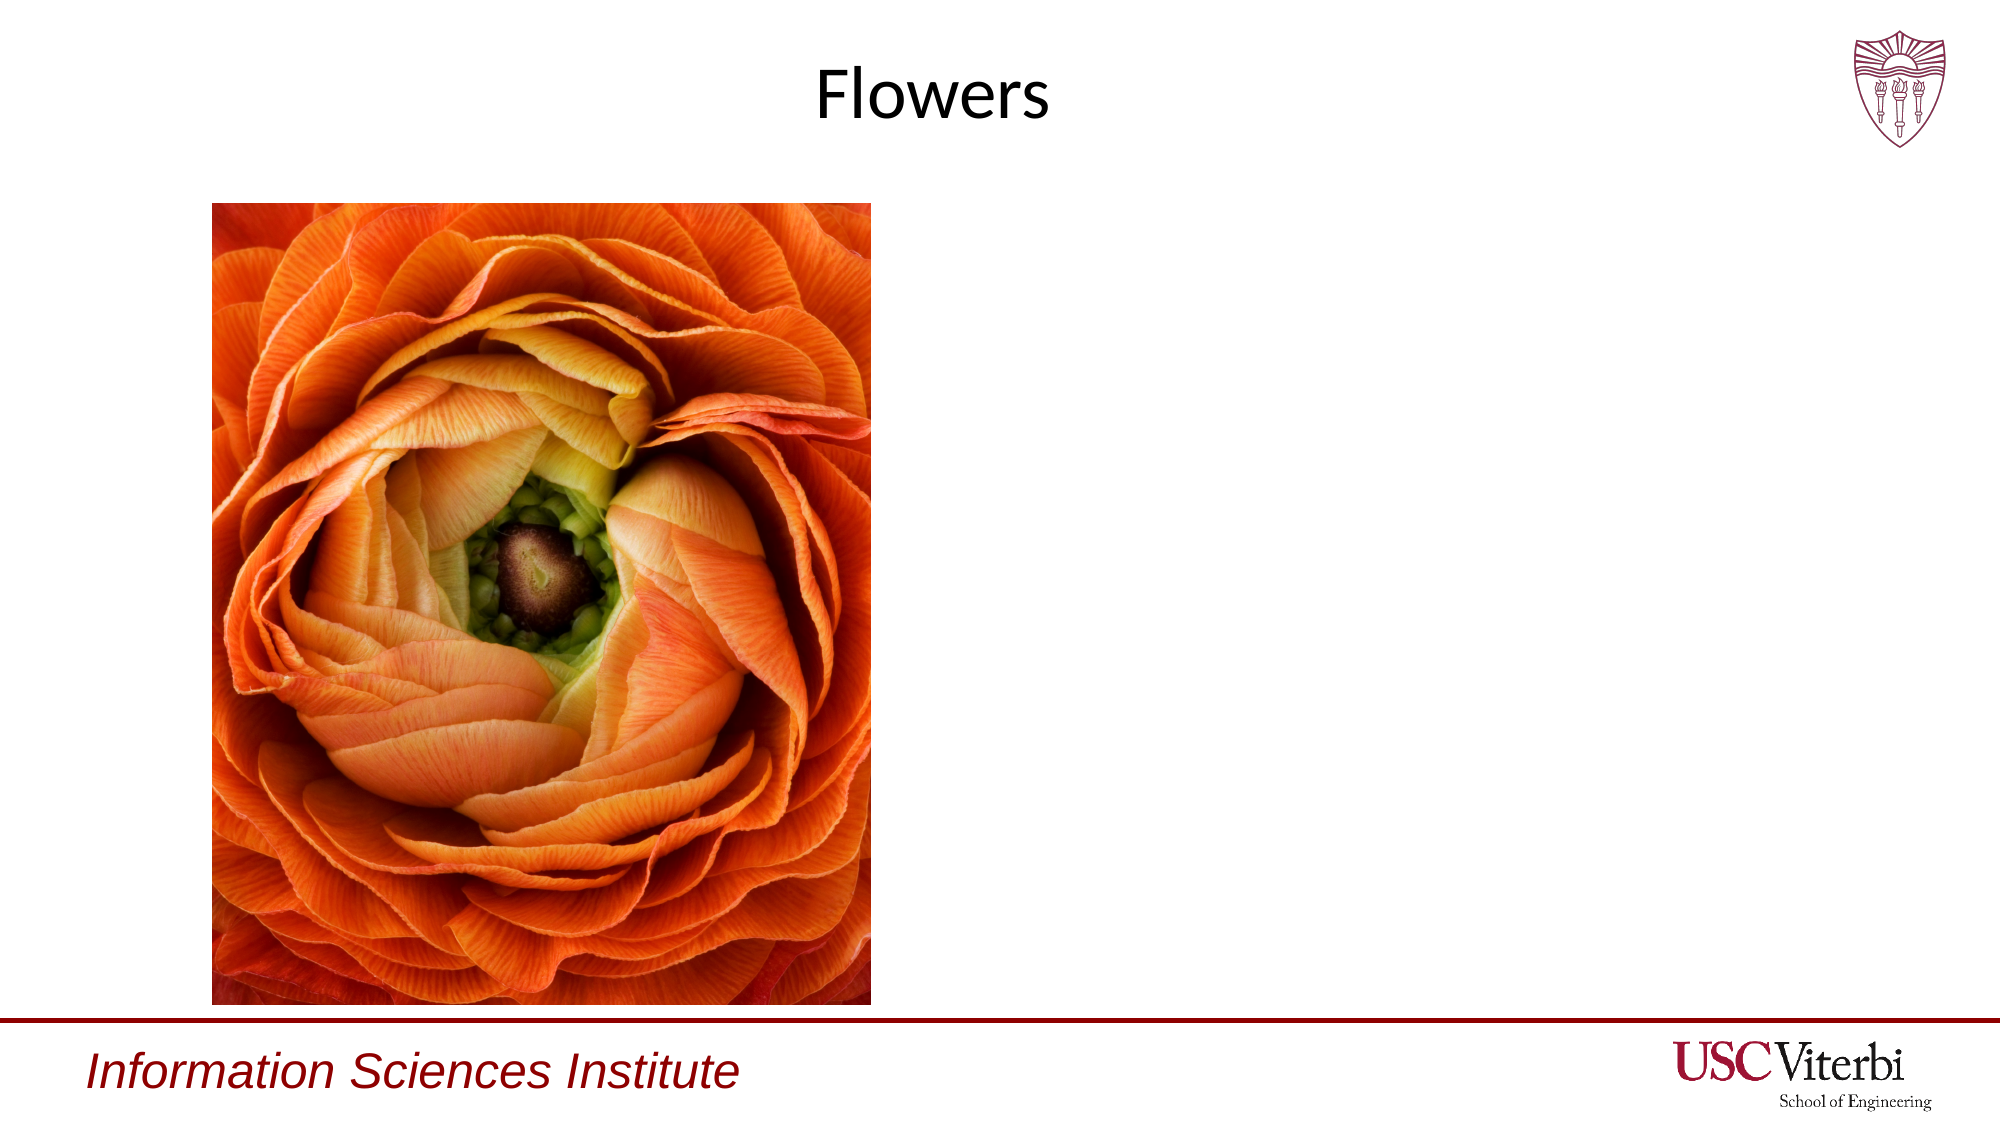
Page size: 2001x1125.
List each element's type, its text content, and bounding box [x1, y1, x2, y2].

title Flowers [99, 35, 1783, 141]
picture [1641, 1027, 1964, 1118]
picture [1824, 13, 1975, 164]
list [212, 203, 872, 1006]
